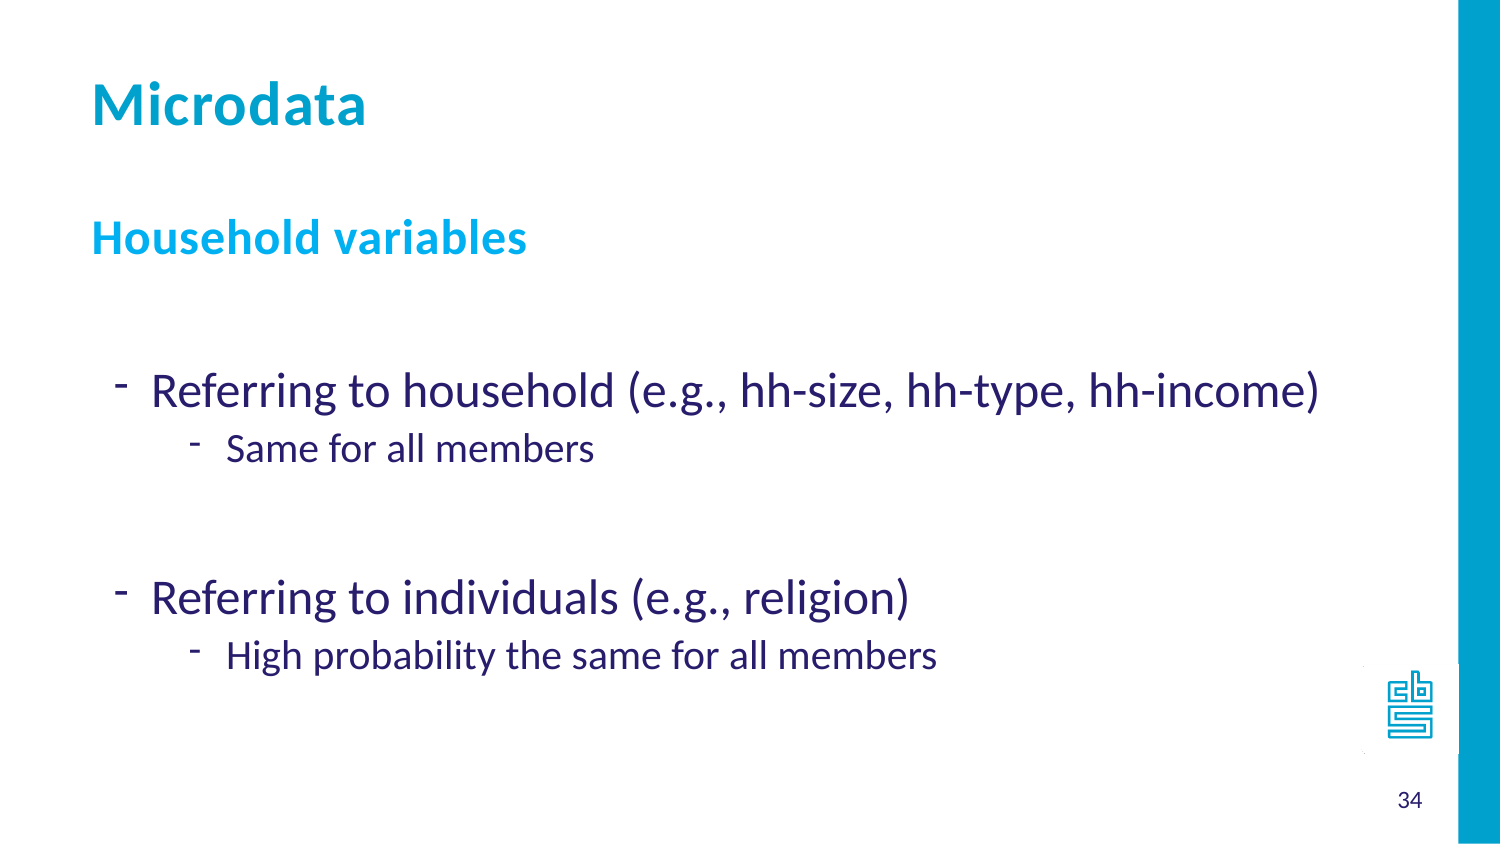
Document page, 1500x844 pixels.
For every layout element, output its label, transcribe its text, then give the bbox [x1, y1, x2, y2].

list Microdata [76, 55, 1329, 151]
picture [1362, 664, 1458, 754]
list Household variables Referring to household (e.g., hh-size, hh-type, hh-income) Same for all members Referring to individuals (e.g., religion) High probability the same for all members [76, 197, 1362, 765]
slide_number 34 [1361, 772, 1459, 826]
